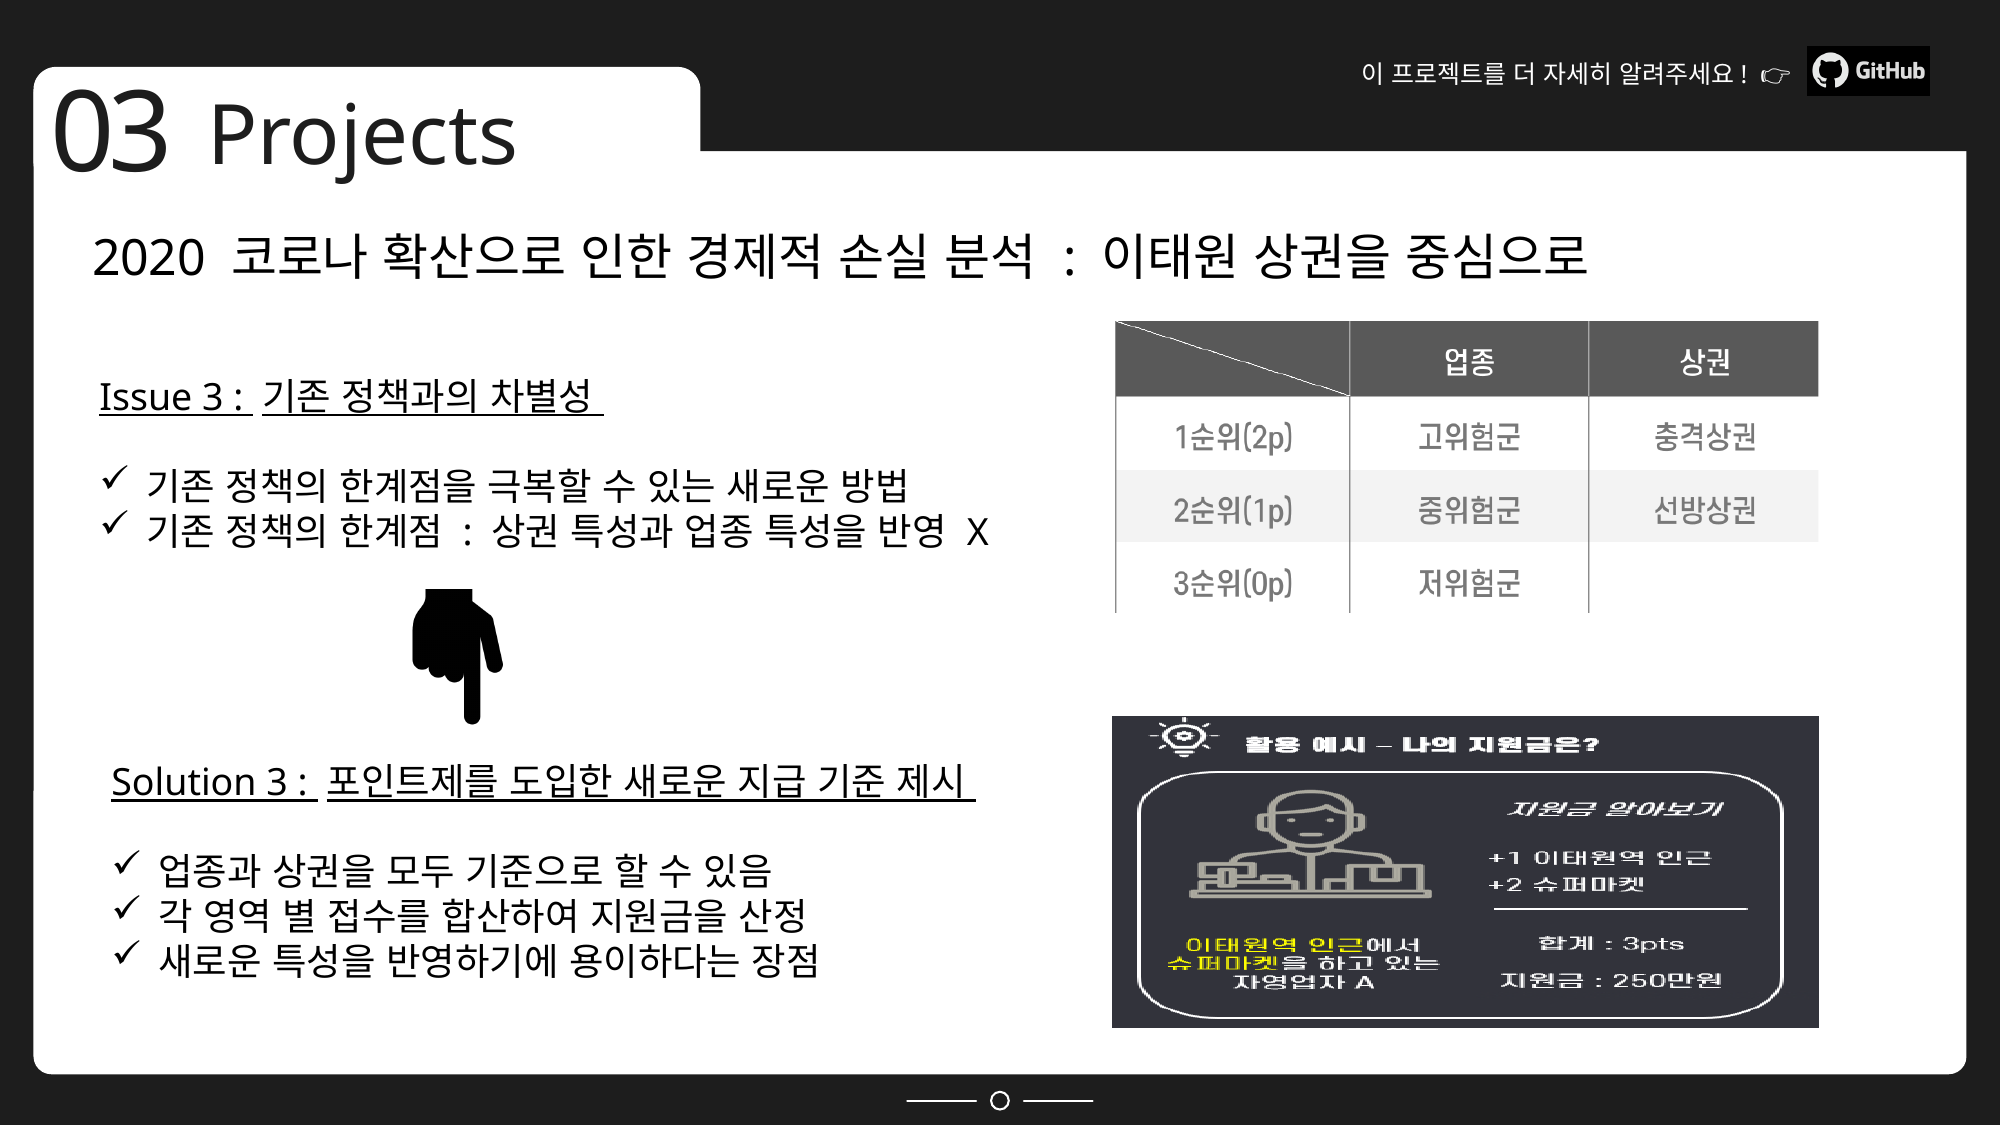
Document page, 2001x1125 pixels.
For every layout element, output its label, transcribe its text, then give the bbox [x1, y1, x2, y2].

text_box Issue 3 : 기존 정책과의 차별성 기존 정책의 한계점을 극복할 수 있는 새로운 방법 기존 정책의 한계점 : 상권 특성과 업종 특성을 반영 X [84, 365, 1004, 561]
picture [1112, 716, 1819, 1028]
text_box Projects [192, 74, 569, 189]
picture [1112, 321, 1819, 613]
picture [1807, 46, 1930, 96]
text_box 03 [36, 51, 189, 201]
text_box Solution 3 : 포인트제를 도입한 새로운 지급 기준 제시 업종과 상권을 모두 기준으로 할 수 있음 각 영역 별 접수를 합산하여 지원금을 산정 새로운 특성을 반영하기에 용이하다는 장점 [96, 750, 992, 991]
text_box 이 프로젝트를 더 자세히 알려주세요! 👉 [1346, 51, 1807, 96]
picture [380, 579, 535, 734]
text_box 2020 코로나 확산으로 인한 경제적 손실 분석 : 이태원 상권을 중심으로 [77, 217, 1605, 293]
